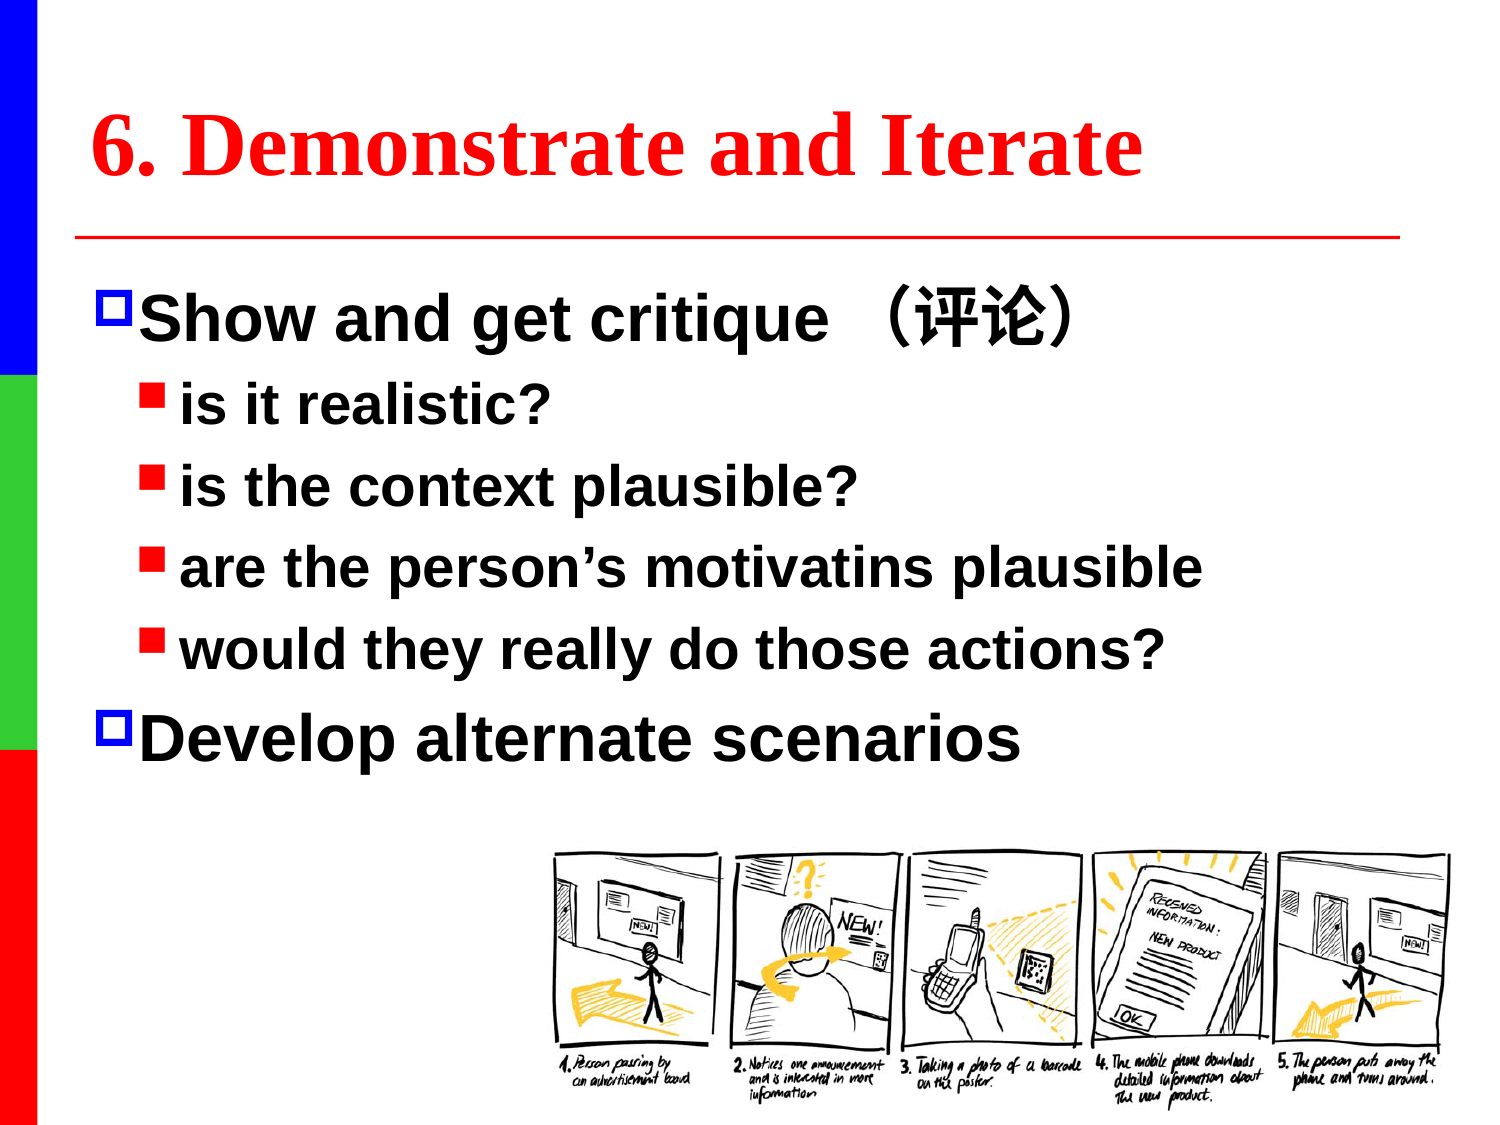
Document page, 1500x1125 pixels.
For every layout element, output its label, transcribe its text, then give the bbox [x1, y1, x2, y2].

picture [548, 847, 1457, 1111]
list Show and get critique（评论） is it realistic? is the context plausible? are the person’s motivatins plausible would they really do those actions? Develop alternate scenarios [76, 266, 1428, 1011]
title 6. Demonstrate and Iterate [74, 45, 1426, 233]
